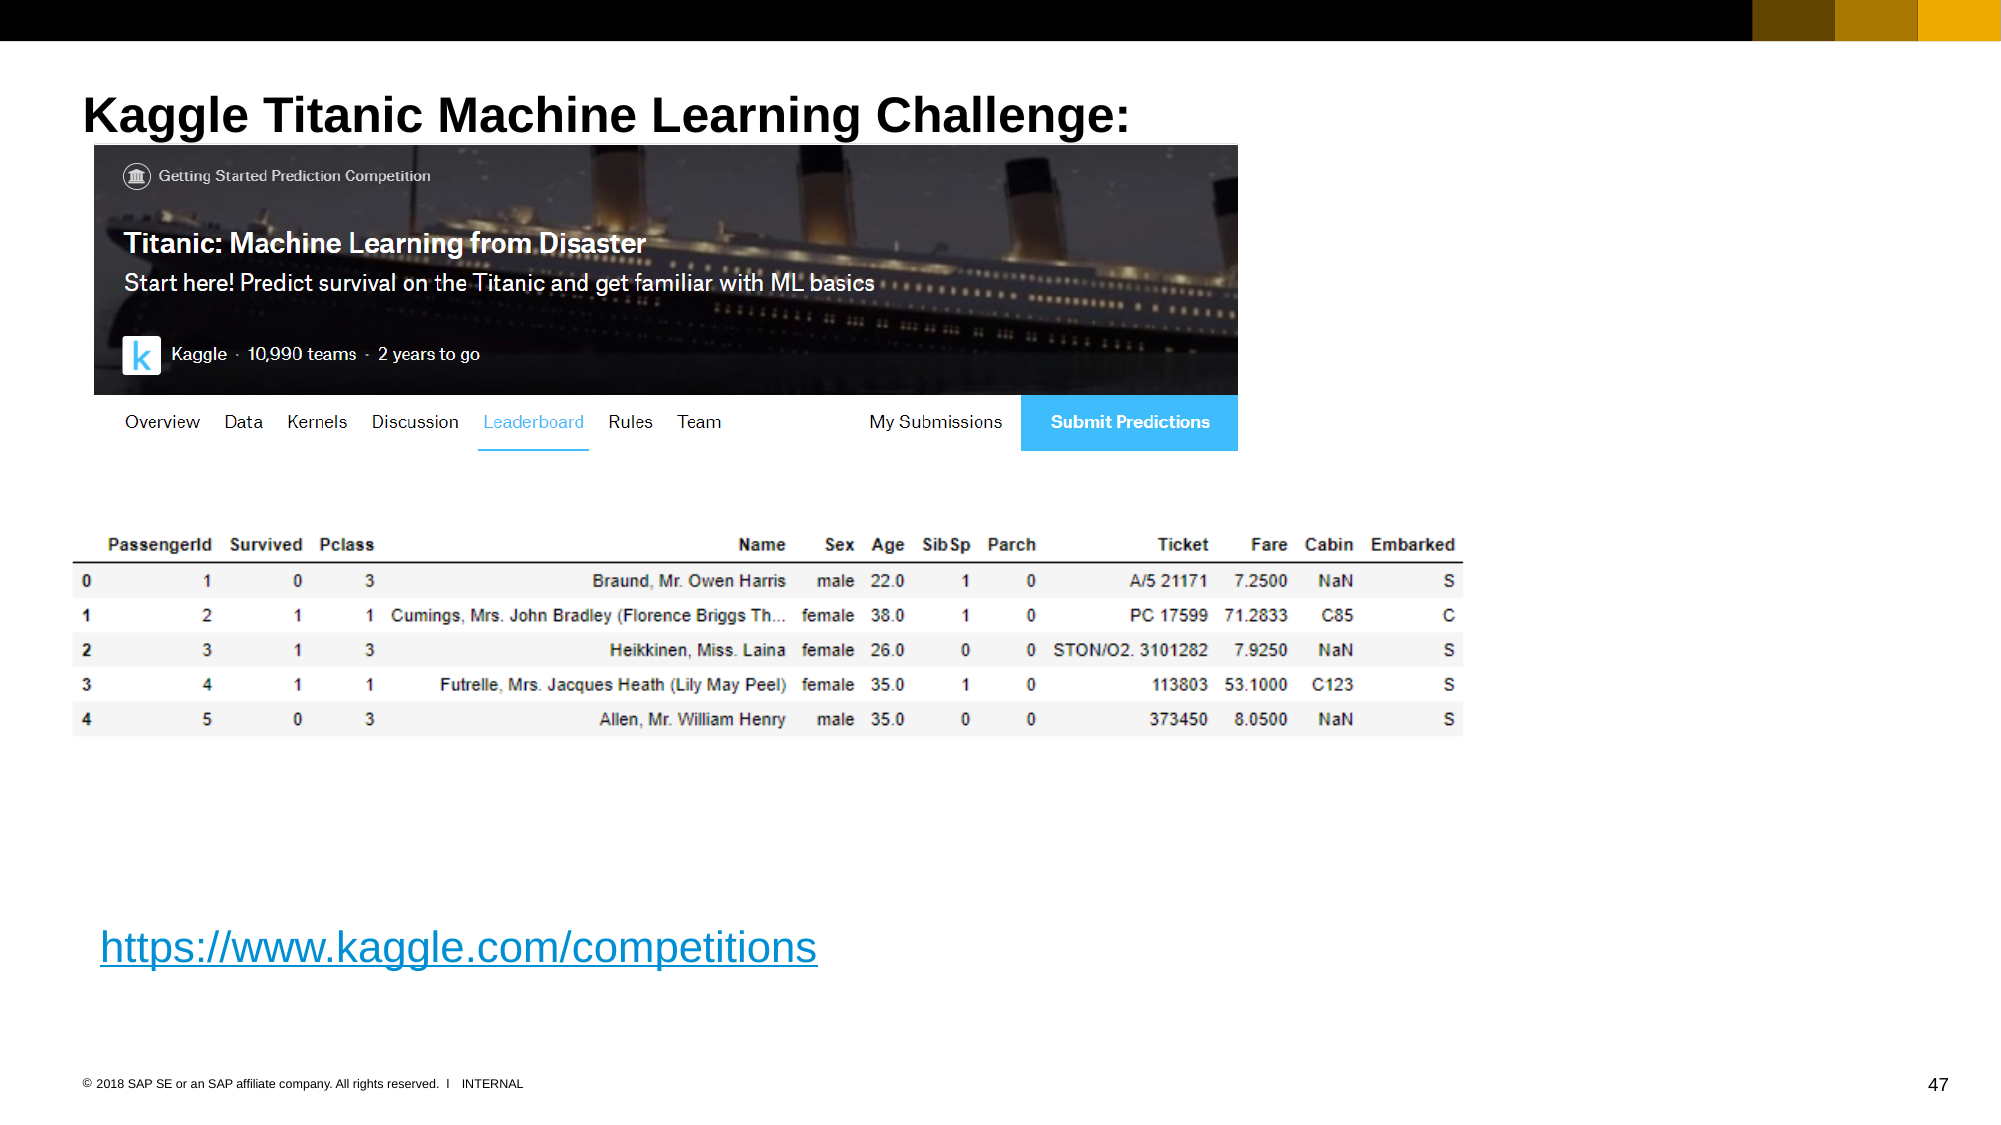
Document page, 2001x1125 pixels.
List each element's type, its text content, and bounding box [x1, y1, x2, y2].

title Kaggle Titanic Machine Learning Challenge: [82, 82, 1918, 144]
picture [59, 510, 1468, 746]
text_box https://www.kaggle.com/competitions [85, 910, 834, 1031]
picture [93, 142, 1238, 451]
